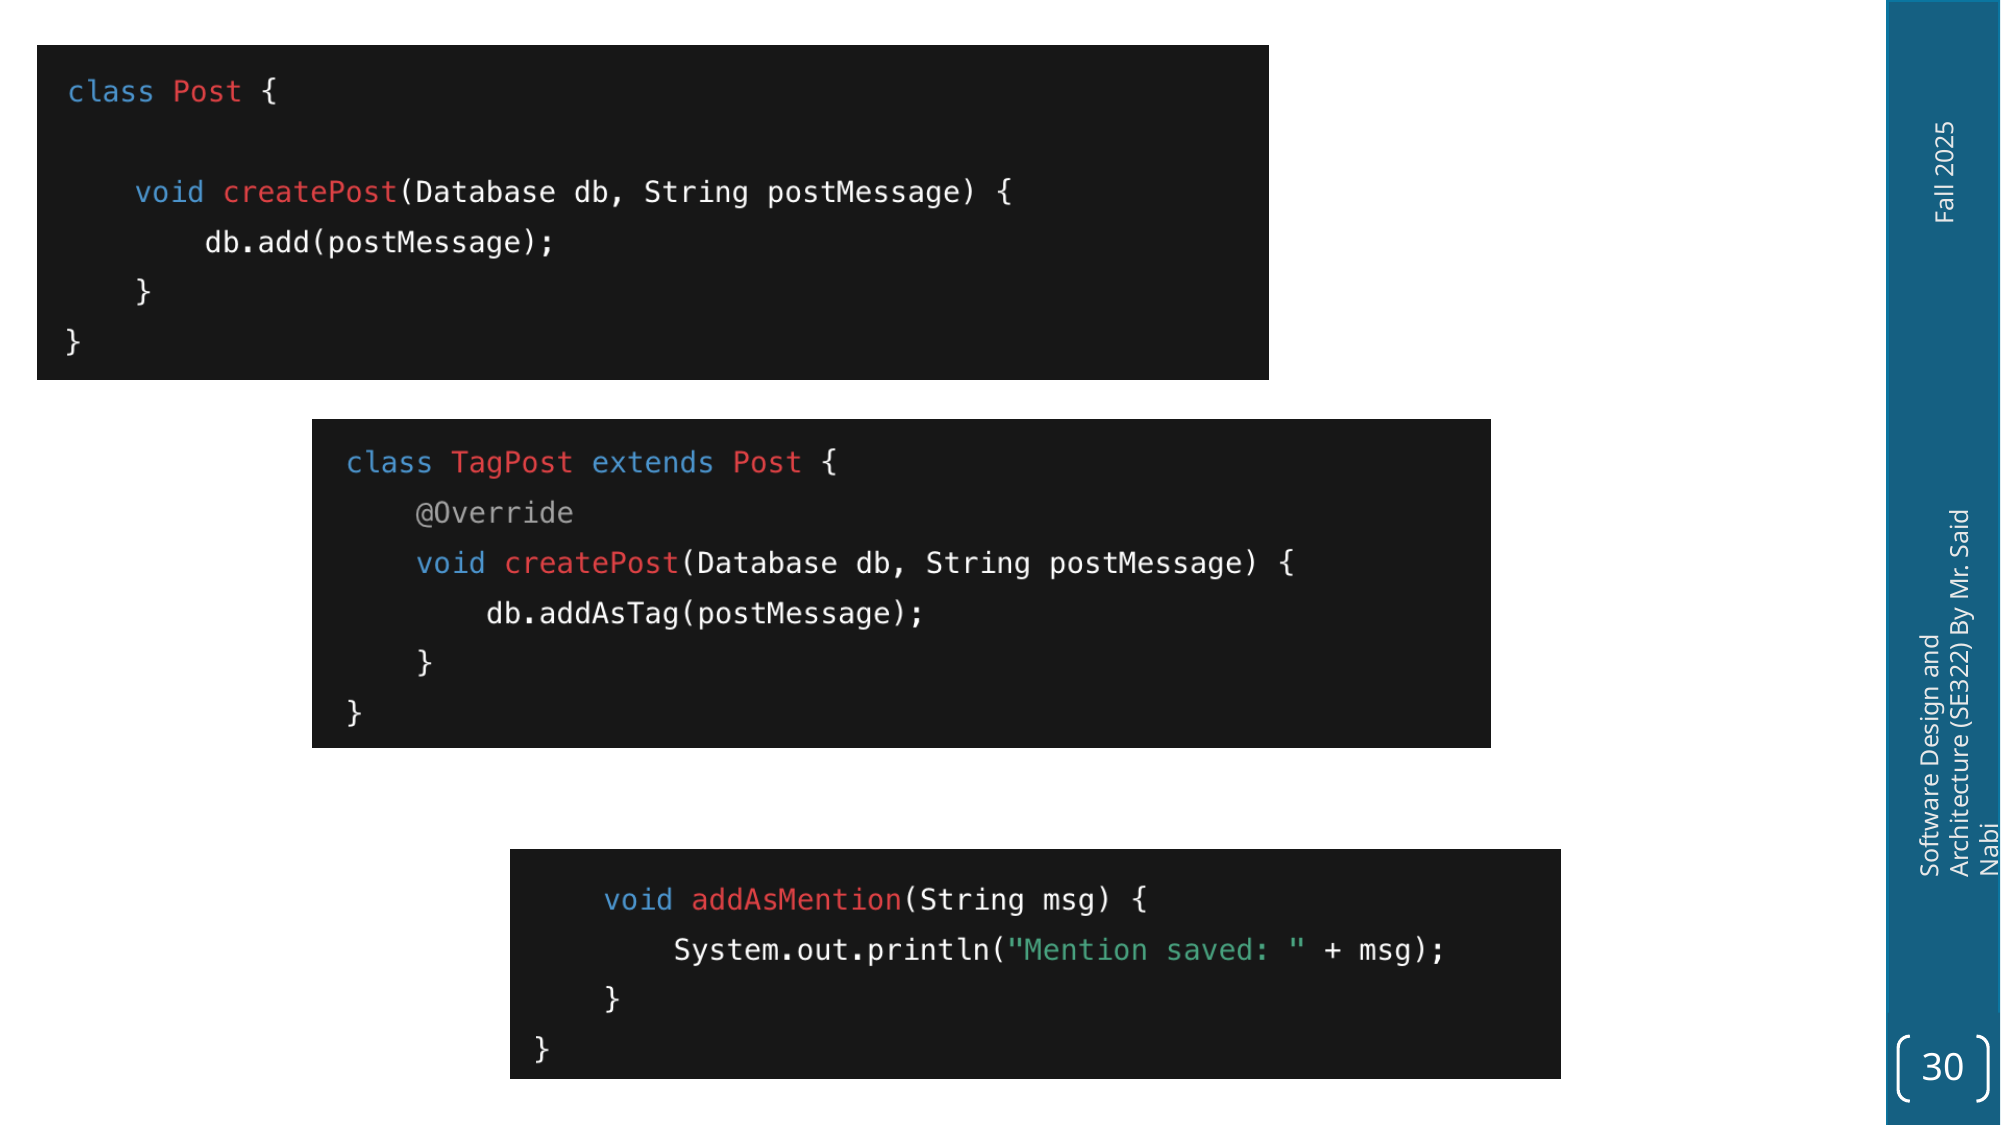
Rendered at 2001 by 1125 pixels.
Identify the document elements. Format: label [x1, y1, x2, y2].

picture [312, 419, 1491, 748]
picture [509, 849, 1561, 1080]
picture [36, 45, 1270, 380]
